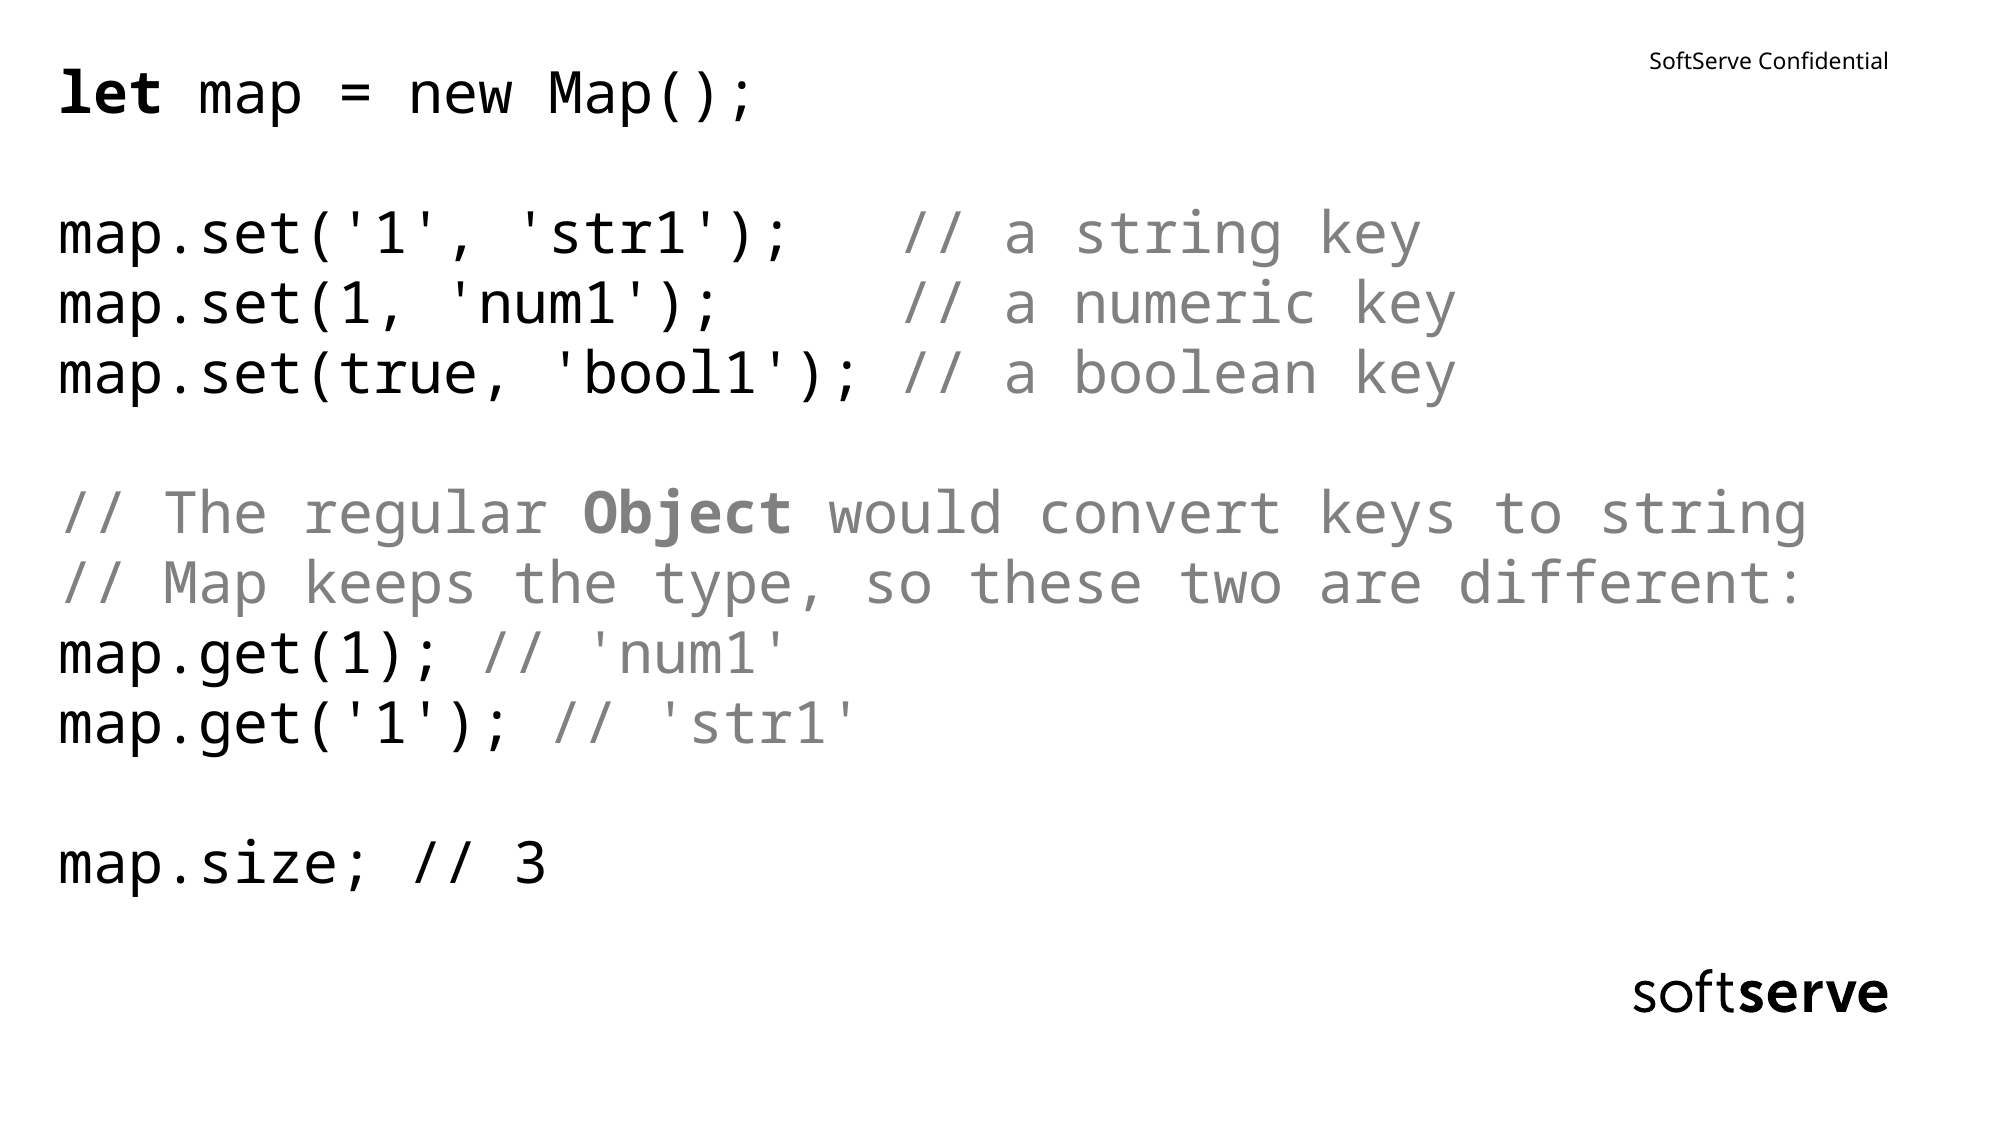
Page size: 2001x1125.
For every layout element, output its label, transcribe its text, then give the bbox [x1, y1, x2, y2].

list let map = new Map(); map.set('1', 'str1'); // a string key map.set(1, 'num1'); // a numeric key map.set(true, 'bool1'); // a boolean key // The regular Object would convert keys to string // Map keeps the type, so these two are different: map.get(1); // 'num1' map.get('1'); // 'str1' map.size; // 3 [58, 47, 1919, 1057]
